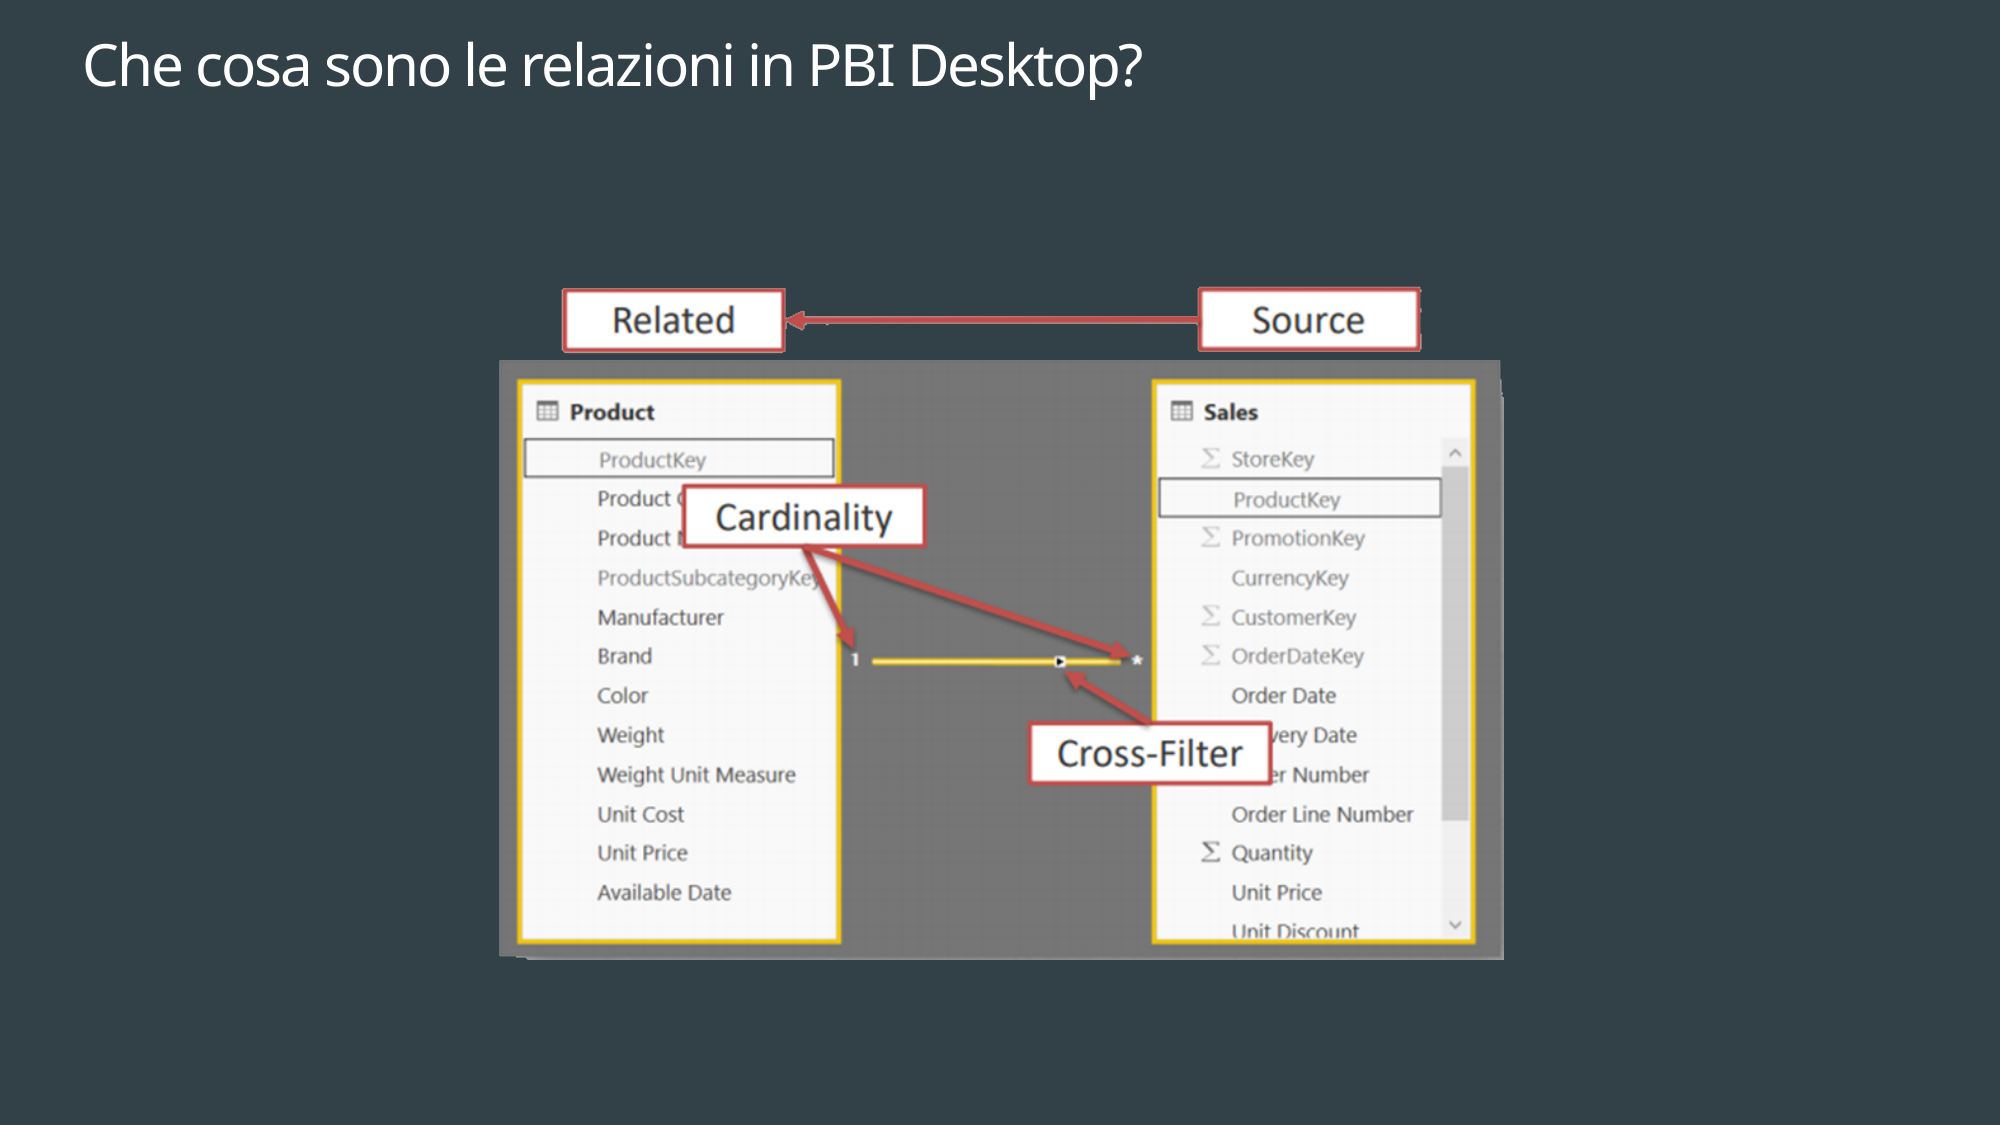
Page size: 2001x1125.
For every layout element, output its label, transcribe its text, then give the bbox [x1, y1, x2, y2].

title Che cosa sono le relazioni in PBI Desktop? [0, 0, 2000, 135]
picture [496, 282, 1504, 960]
